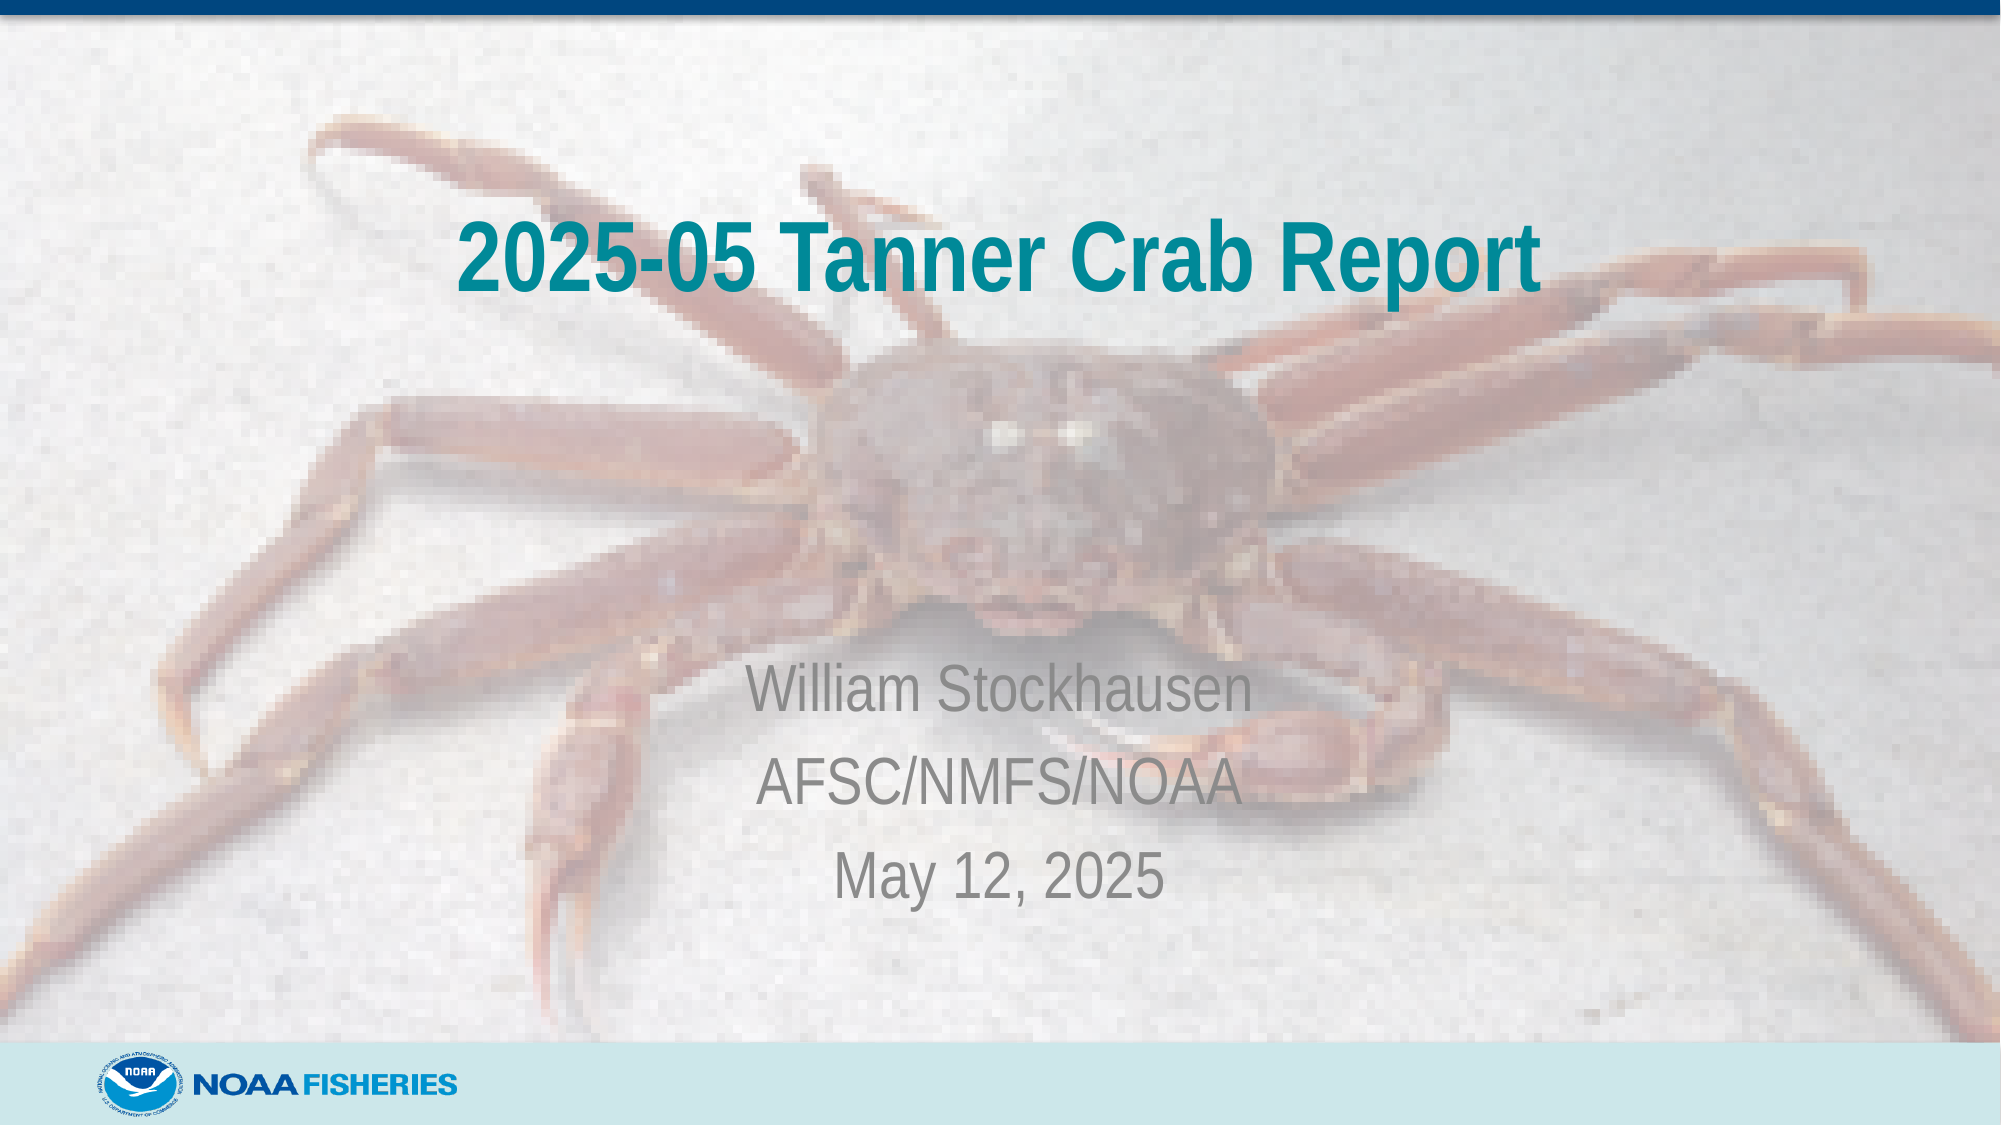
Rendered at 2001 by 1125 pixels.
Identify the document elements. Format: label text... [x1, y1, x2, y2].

picture [97, 1052, 457, 1117]
subtitle William Stockhausen AFSC/NMFS/NOAA May 12, 2025 [300, 637, 1700, 925]
picture [446, 1078, 457, 1085]
title 2025-05 Tanner Crab Report [249, 184, 1750, 368]
